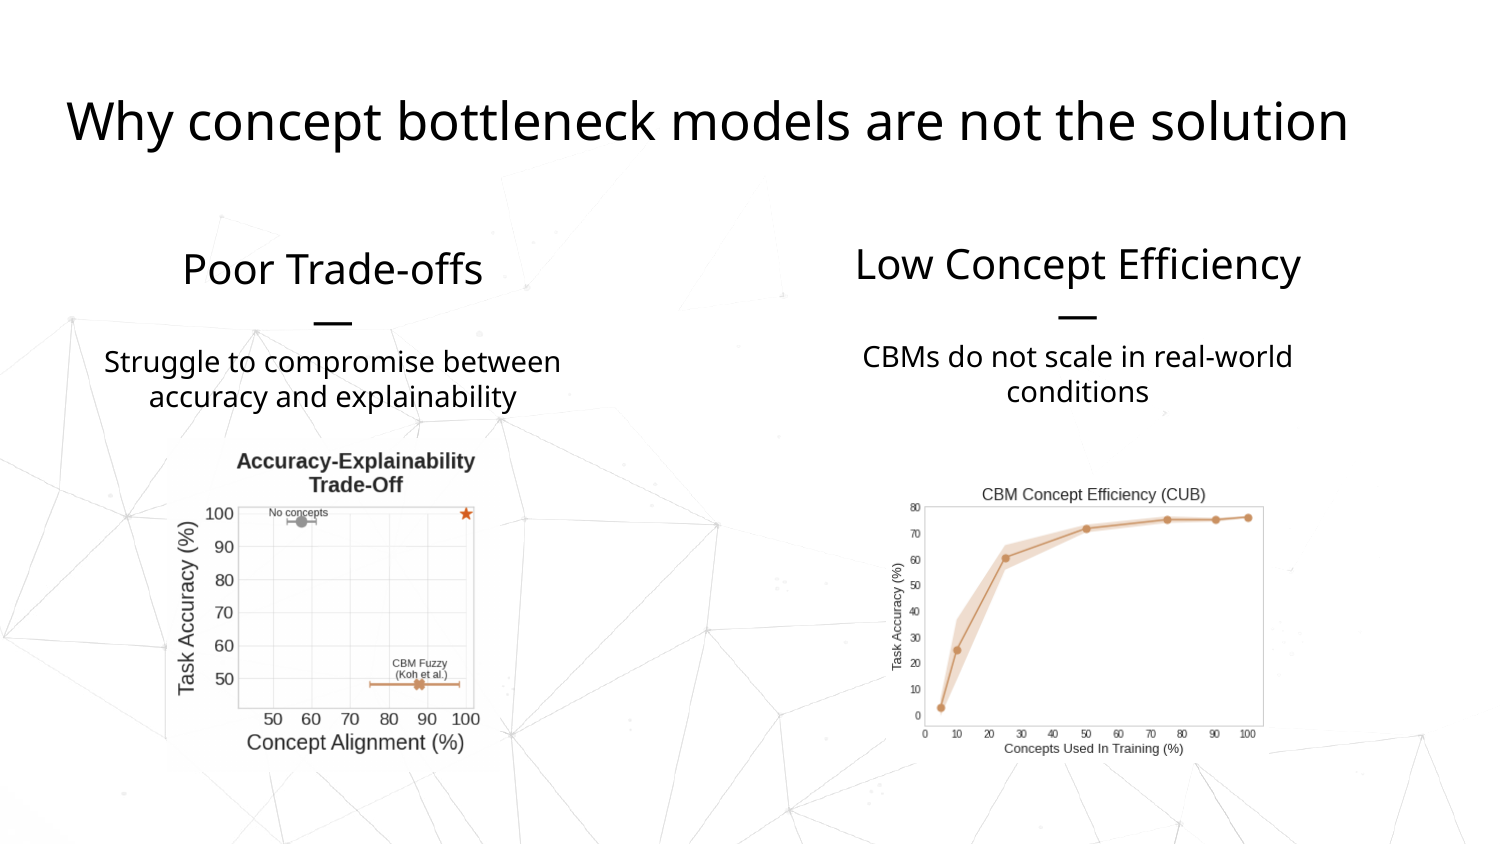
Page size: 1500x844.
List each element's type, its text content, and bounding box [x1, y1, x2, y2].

title Why concept bottleneck models are not the solution [51, 72, 1449, 167]
text_box Poor Trade-offs — Struggle to compromise between accuracy and explainability [86, 228, 580, 429]
picture [166, 437, 500, 772]
text_box Low Concept Efficiency — CBMs do not scale in real-world conditions [803, 222, 1353, 423]
picture [886, 480, 1270, 763]
